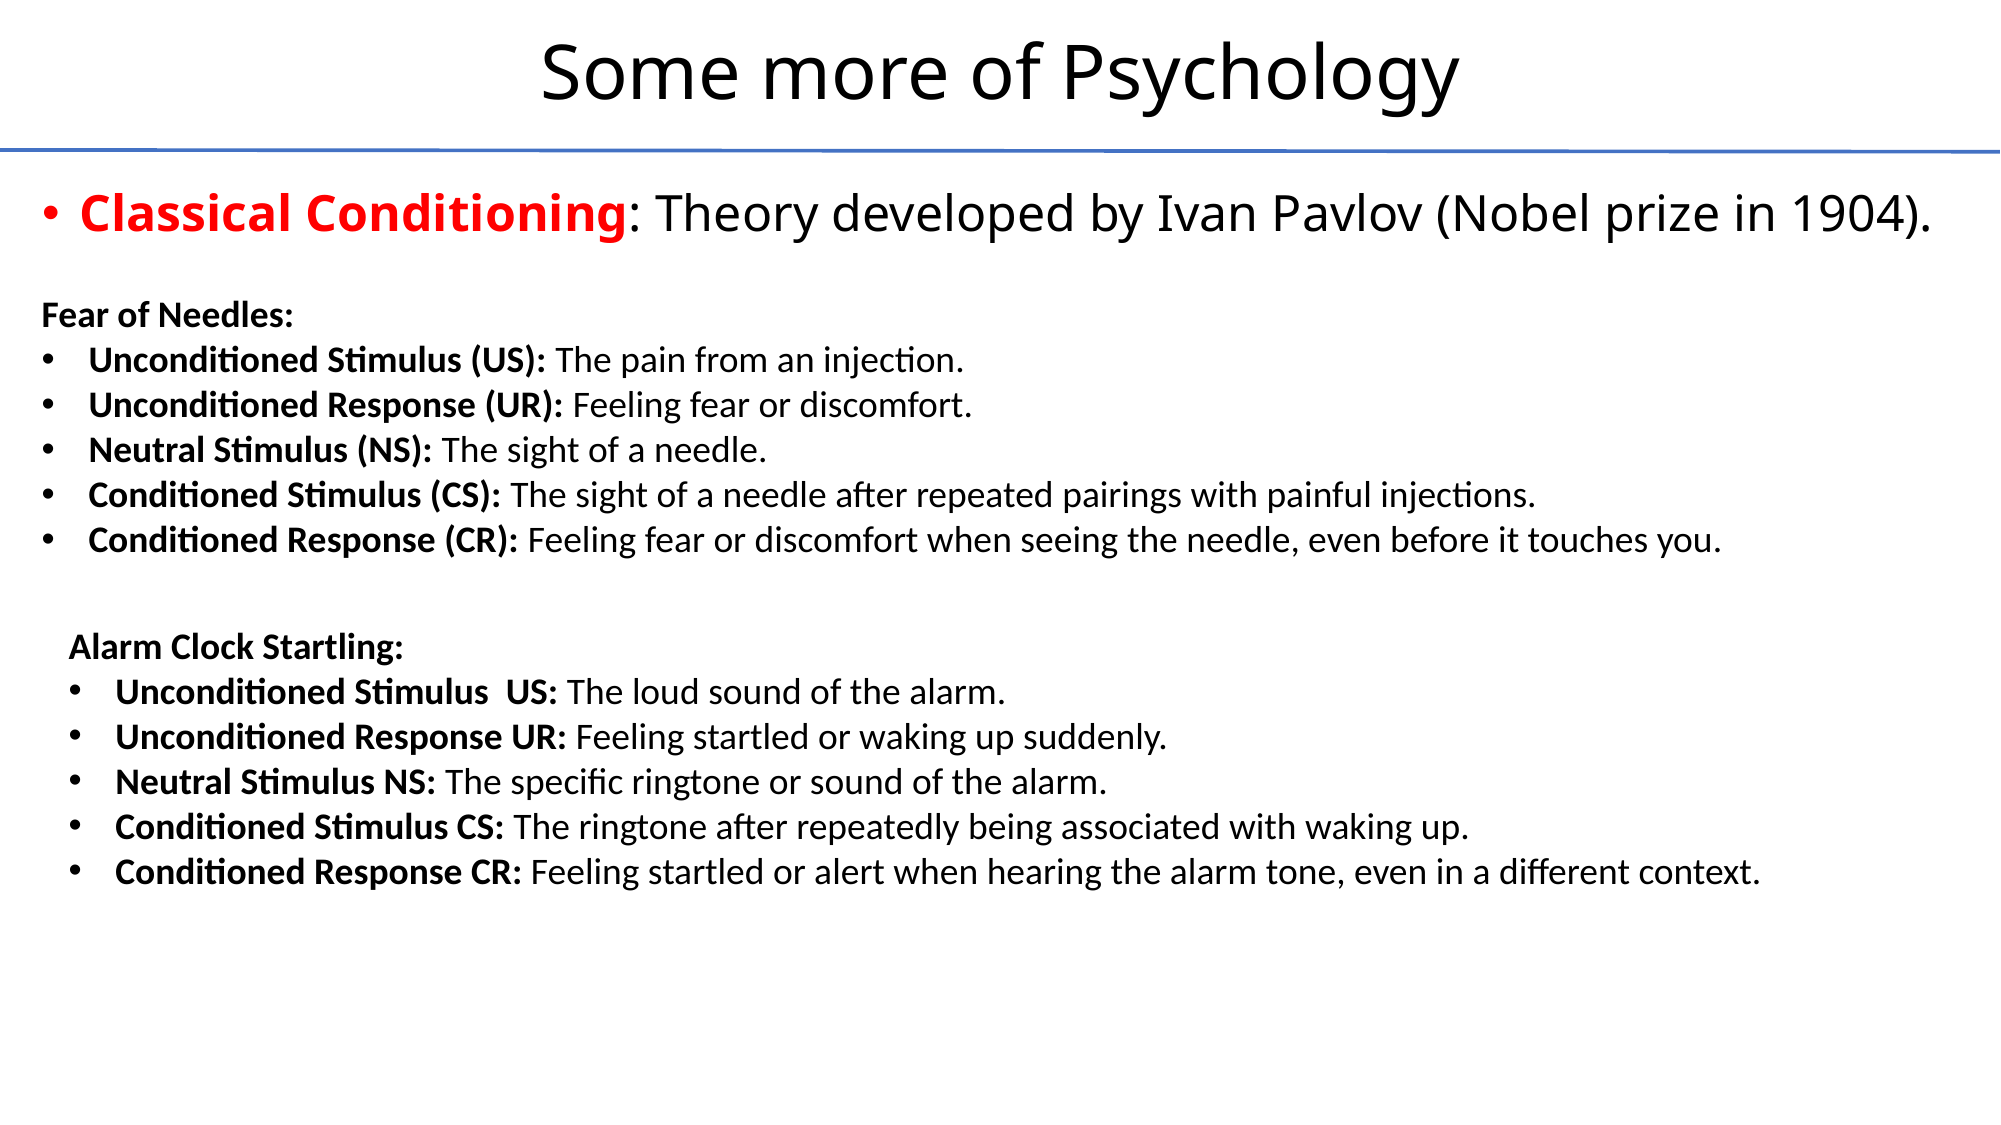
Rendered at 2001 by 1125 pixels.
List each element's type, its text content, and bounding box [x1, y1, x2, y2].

text_box Classical Conditioning: Theory developed by Ivan Pavlov (Nobel prize in 1904). [27, 180, 1985, 945]
text_box Fear of Needles: Unconditioned Stimulus (US): The pain from an injection. Unconditioned Response (UR): Feeling fear or discomfort. Neutral Stimulus (NS): The sight of a needle. Conditioned Stimulus (CS): The sight of a needle after repeated pairings with painful injections. Conditioned Response (CR): Feeling fear or discomfort when seeing the needle, even before it touches you. [26, 283, 1767, 568]
text_box Alarm Clock Startling: Unconditioned Stimulus US: The loud sound of the alarm. Unconditioned Response UR: Feeling startled or waking up suddenly. Neutral Stimulus NS: The specific ringtone or sound of the alarm. Conditioned Stimulus CS: The ringtone after repeatedly being associated with waking up. Conditioned Response CR: Feeling startled or alert when hearing the alarm tone, even in a different context. [53, 614, 1973, 900]
title Some more of Psychology [406, 0, 1594, 163]
